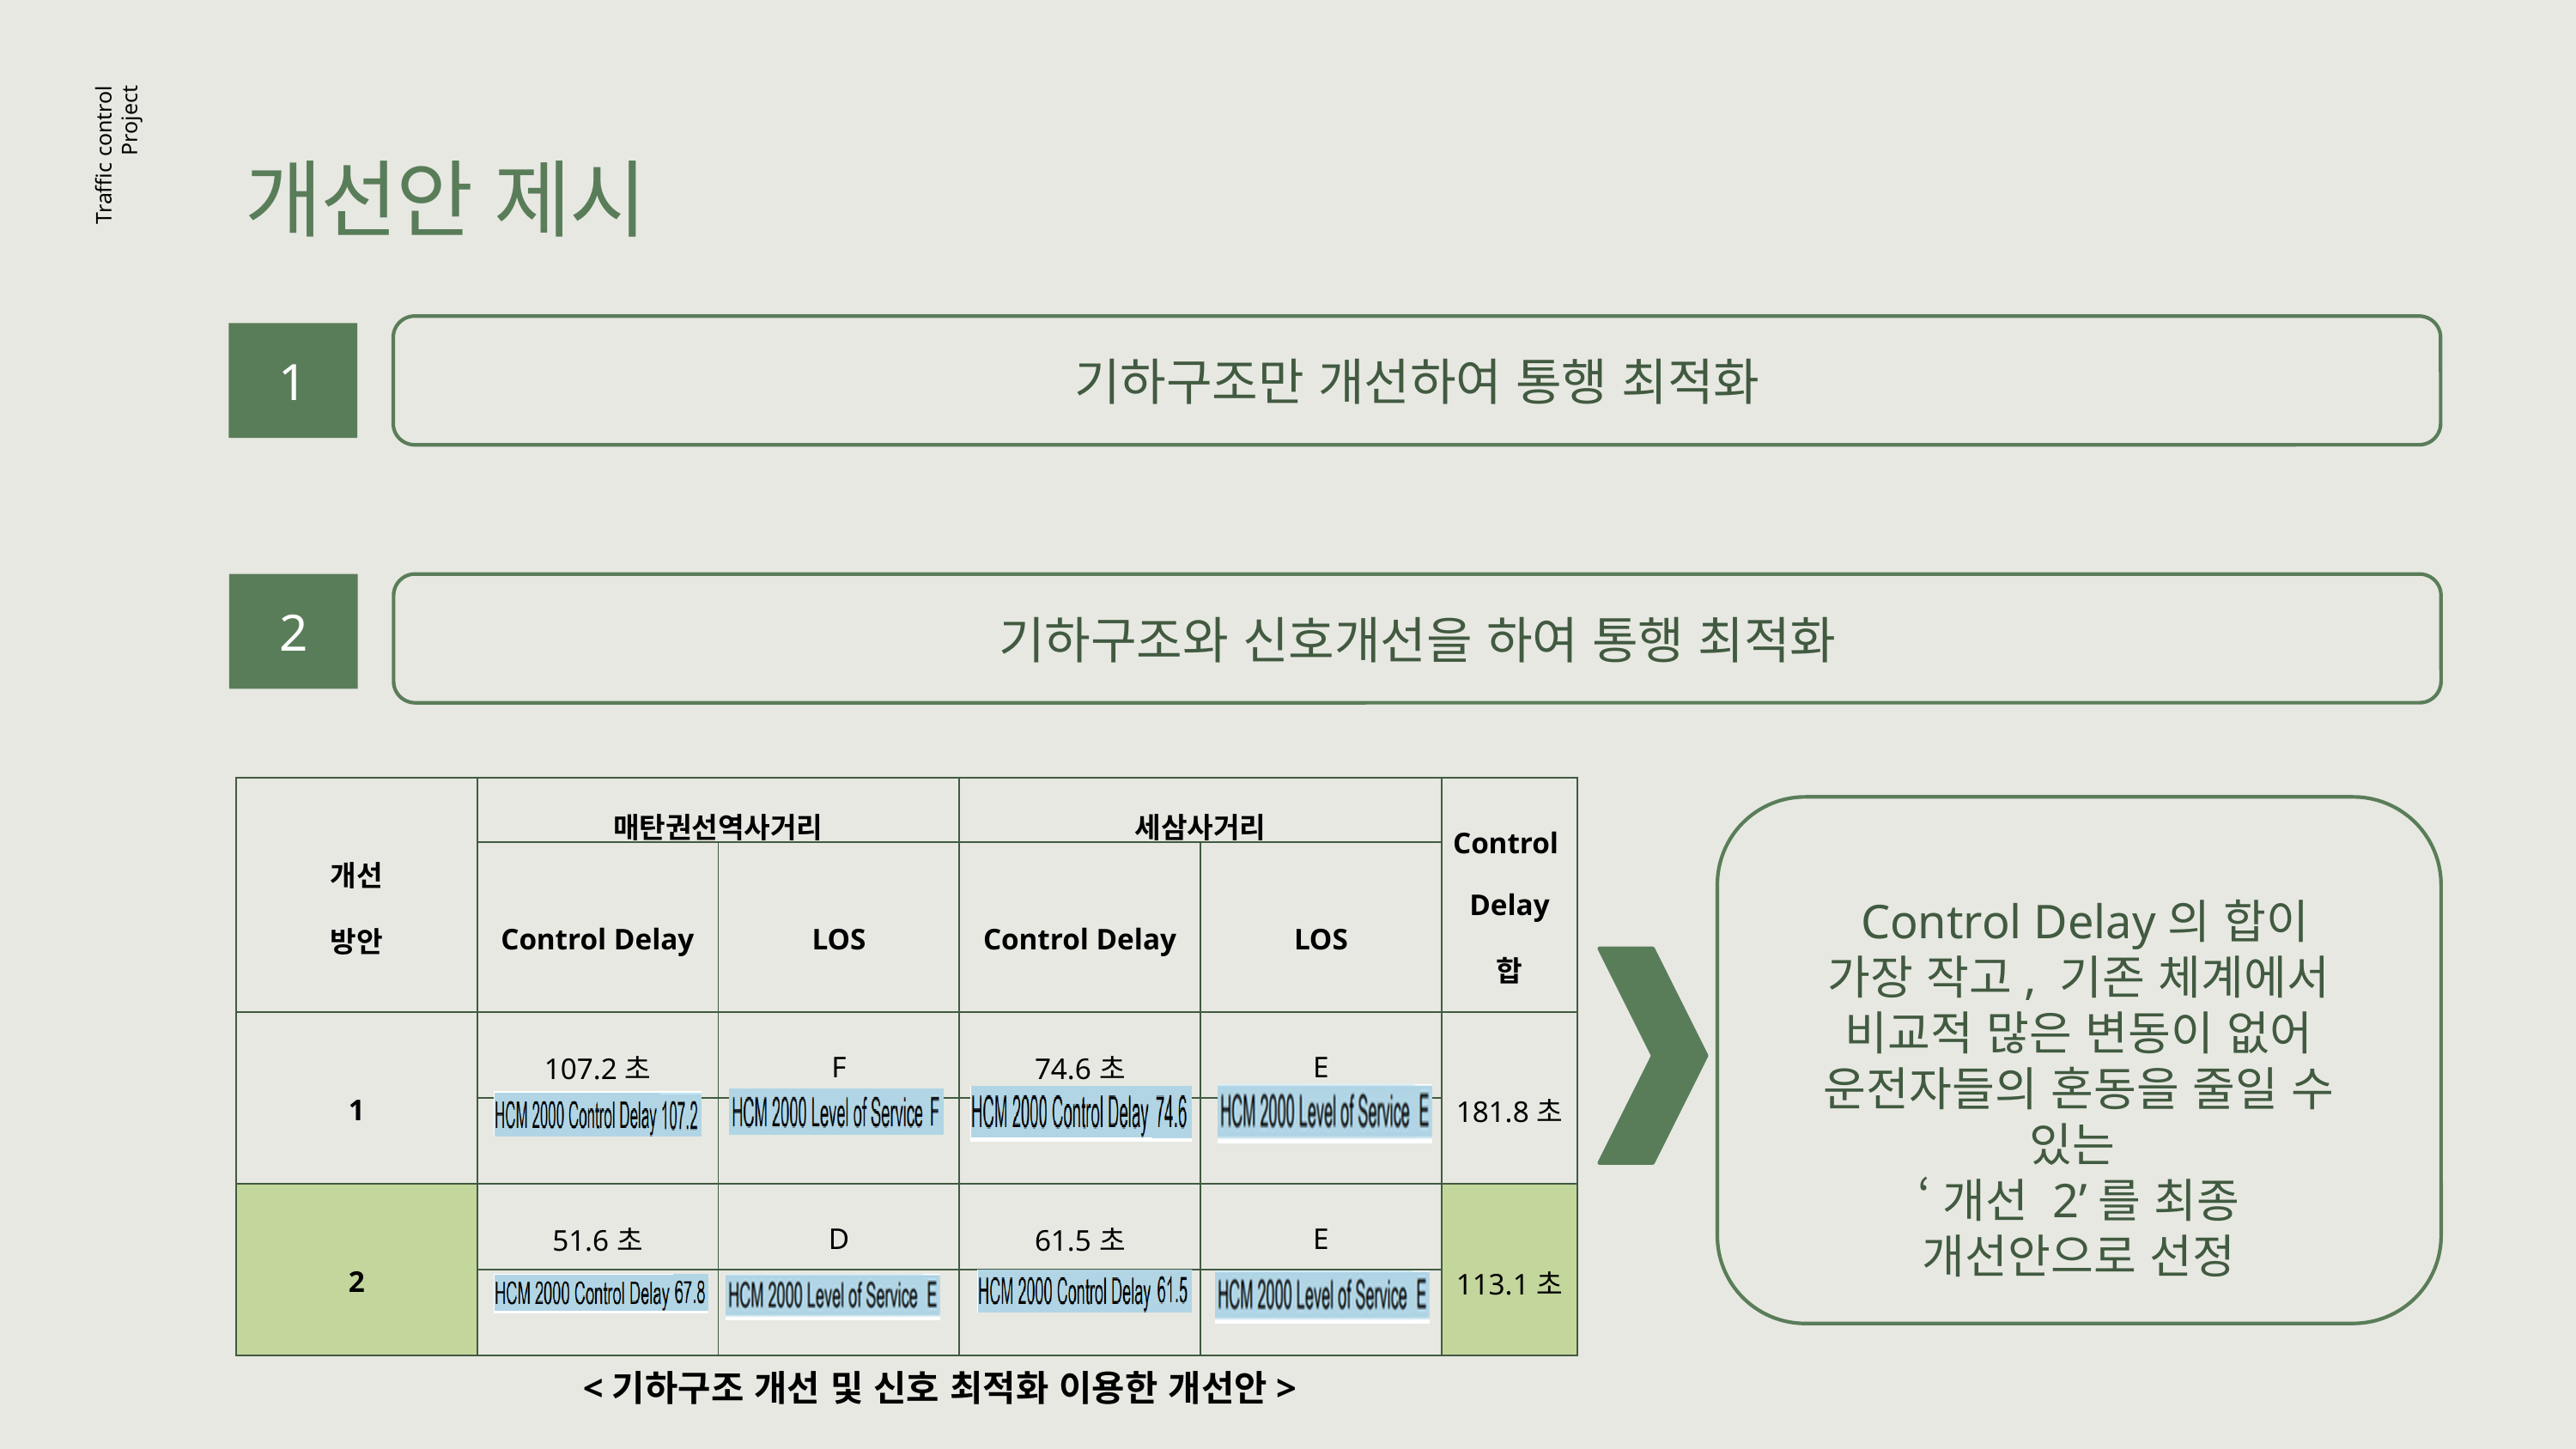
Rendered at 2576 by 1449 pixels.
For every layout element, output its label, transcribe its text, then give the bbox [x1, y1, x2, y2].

table_cell [719, 1099, 958, 1183]
picture [728, 1088, 944, 1135]
text_box Traffic control Project [83, 72, 149, 391]
table_cell 74.6초 [960, 1013, 1200, 1097]
table_header 세삼사거리 [960, 779, 1441, 841]
table_cell 113.1초 [1443, 1185, 1577, 1355]
picture [977, 1270, 1192, 1313]
text_box <기하구조 개선 및 신호 최적화 이용한 개선안> [419, 1358, 1461, 1449]
picture [970, 1086, 1192, 1143]
table_cell Control Delay [960, 843, 1200, 1011]
table_cell LOS [1201, 843, 1441, 1011]
table_cell [478, 1099, 718, 1183]
text_box 기하구조만 개선하여 통행 최적화 [391, 314, 2443, 447]
table_cell D [719, 1185, 958, 1269]
picture [493, 1091, 702, 1137]
table_header Control Delay 합 [1443, 779, 1577, 1011]
table_cell [719, 1270, 958, 1355]
table_cell 1 [237, 1013, 477, 1183]
table_header 개선 방안 [237, 779, 477, 1011]
table_cell 181.8초 [1443, 1013, 1577, 1183]
picture [1215, 1270, 1430, 1324]
picture [1217, 1084, 1432, 1143]
text_box 개선안 제시 [232, 140, 1395, 254]
table_cell [960, 1099, 1200, 1183]
table_cell [478, 1270, 718, 1355]
text_box 기하구조와 신호개선을 하여 통행 최적화 [392, 572, 2443, 705]
table_cell [1201, 1099, 1441, 1183]
text_box [1715, 795, 2444, 1325]
text_box Control Delay의 합이 가장 작고, 기존 체계에서 비교적 많은 변동이 없어 운전자들의 혼동을 줄일 수 있는 ‘개선 2’를 최종 개선안으로 선정 [1795, 886, 2364, 1345]
table_cell LOS [719, 843, 958, 1011]
text_box [1597, 946, 1709, 1165]
table_header 매탄권선역사거리 [478, 779, 958, 841]
table_cell Control Delay [478, 843, 718, 1011]
table_cell [1201, 1270, 1441, 1355]
table_cell 107.2초 [478, 1013, 718, 1097]
table_cell 51.6초 [478, 1185, 718, 1269]
table_cell E [1201, 1185, 1441, 1269]
text_box 1 [227, 321, 359, 440]
text_box 2 [228, 573, 360, 691]
picture [725, 1274, 940, 1320]
table_cell [960, 1270, 1200, 1355]
table_cell 2 [237, 1185, 477, 1355]
picture [493, 1274, 708, 1313]
table_cell 61.5초 [960, 1185, 1200, 1269]
table_cell F [719, 1013, 958, 1097]
table_cell E [1201, 1013, 1441, 1097]
